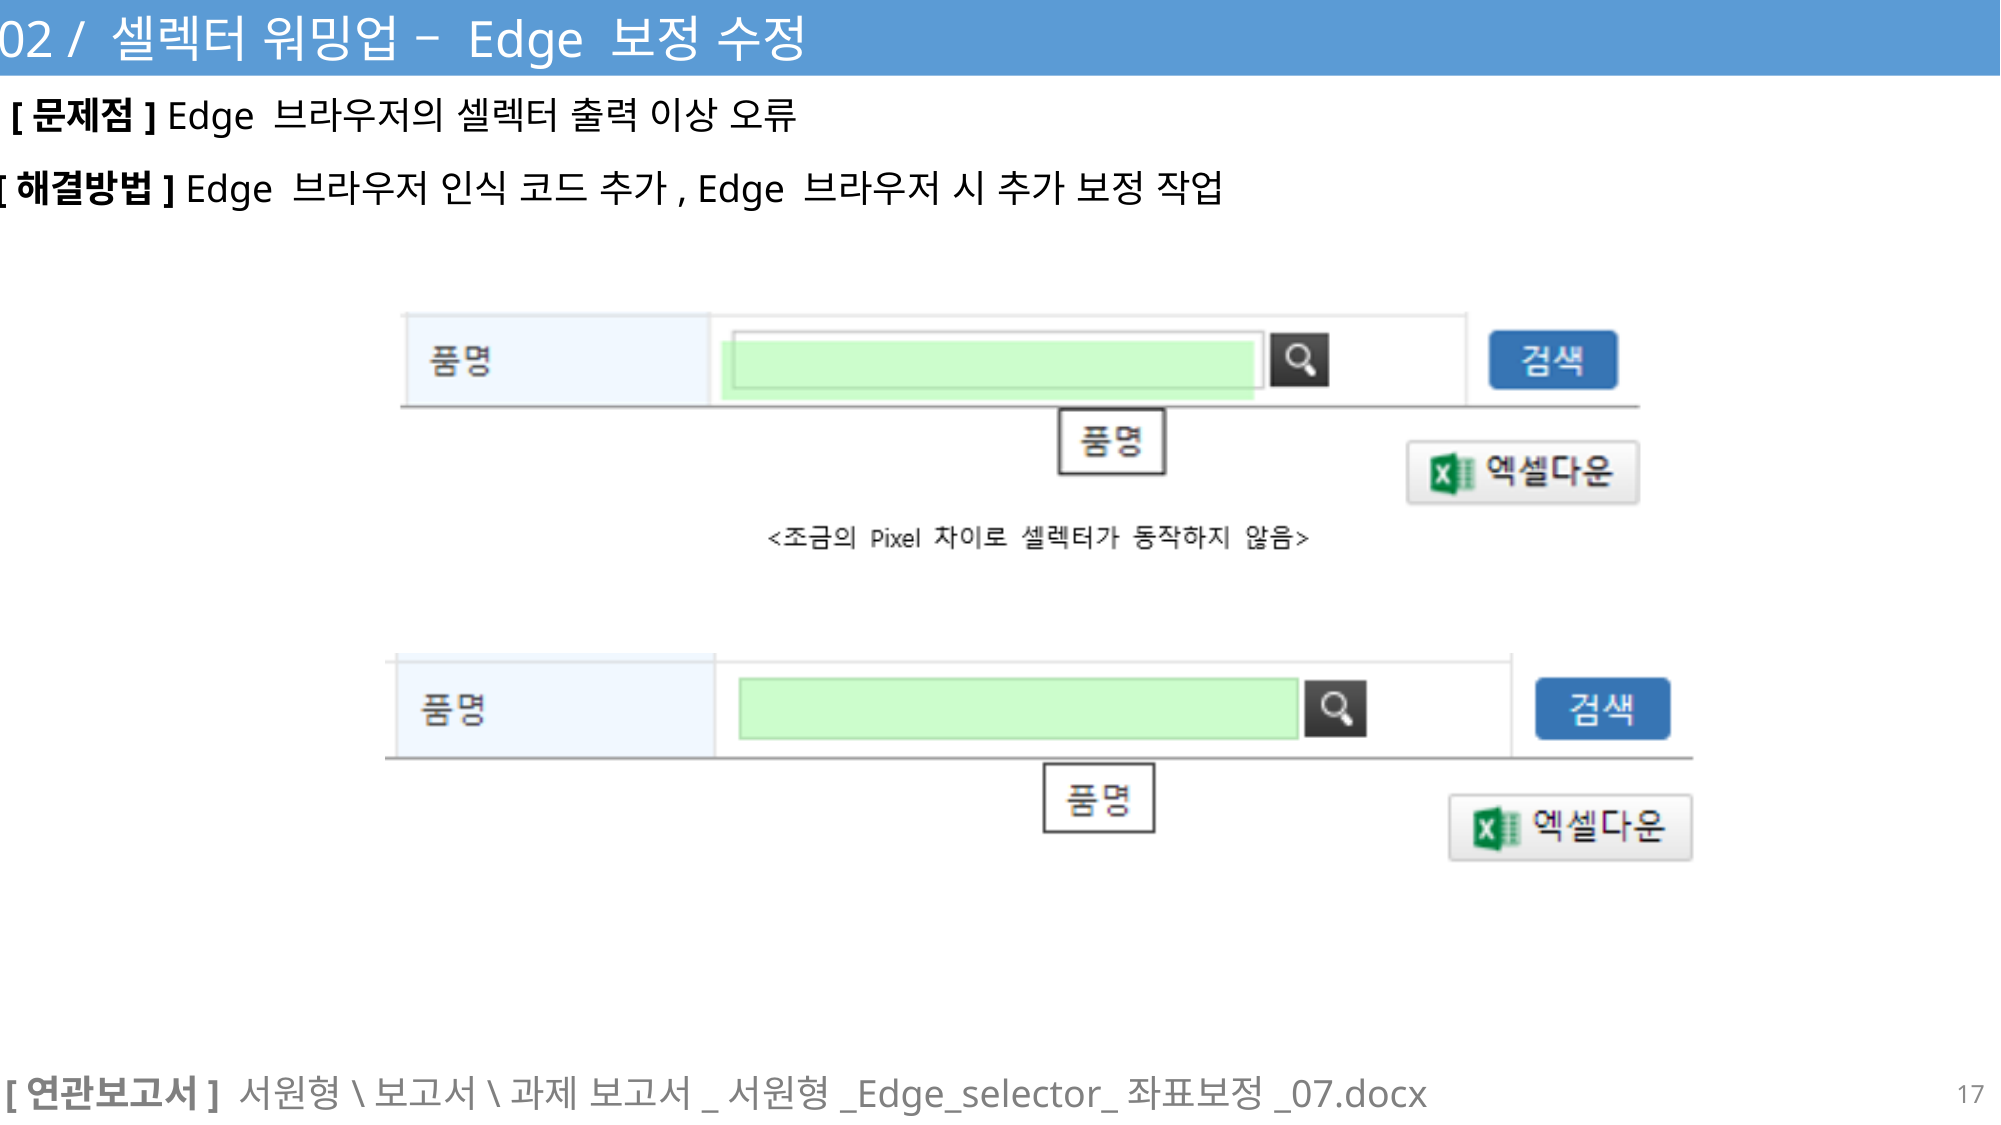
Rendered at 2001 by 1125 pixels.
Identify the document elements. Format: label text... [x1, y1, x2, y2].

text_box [0, 0, 2000, 76]
text_box [해결방법] Edge 브라우저 인식 코드 추가, Edge 브라우저 시 추가 보정 작업 [0, 157, 1241, 218]
slide_number 17 [1550, 1065, 2000, 1125]
picture [355, 274, 1700, 584]
text_box [연관보고서] 서원형\보고서\과제 보고서_서원형_Edge_selector_좌표보정_07.docx [0, 1062, 1443, 1123]
text_box [문제점] Edge 브라우저의 셀렉터 출력 이상 오류 [0, 84, 814, 145]
picture [385, 653, 1725, 871]
